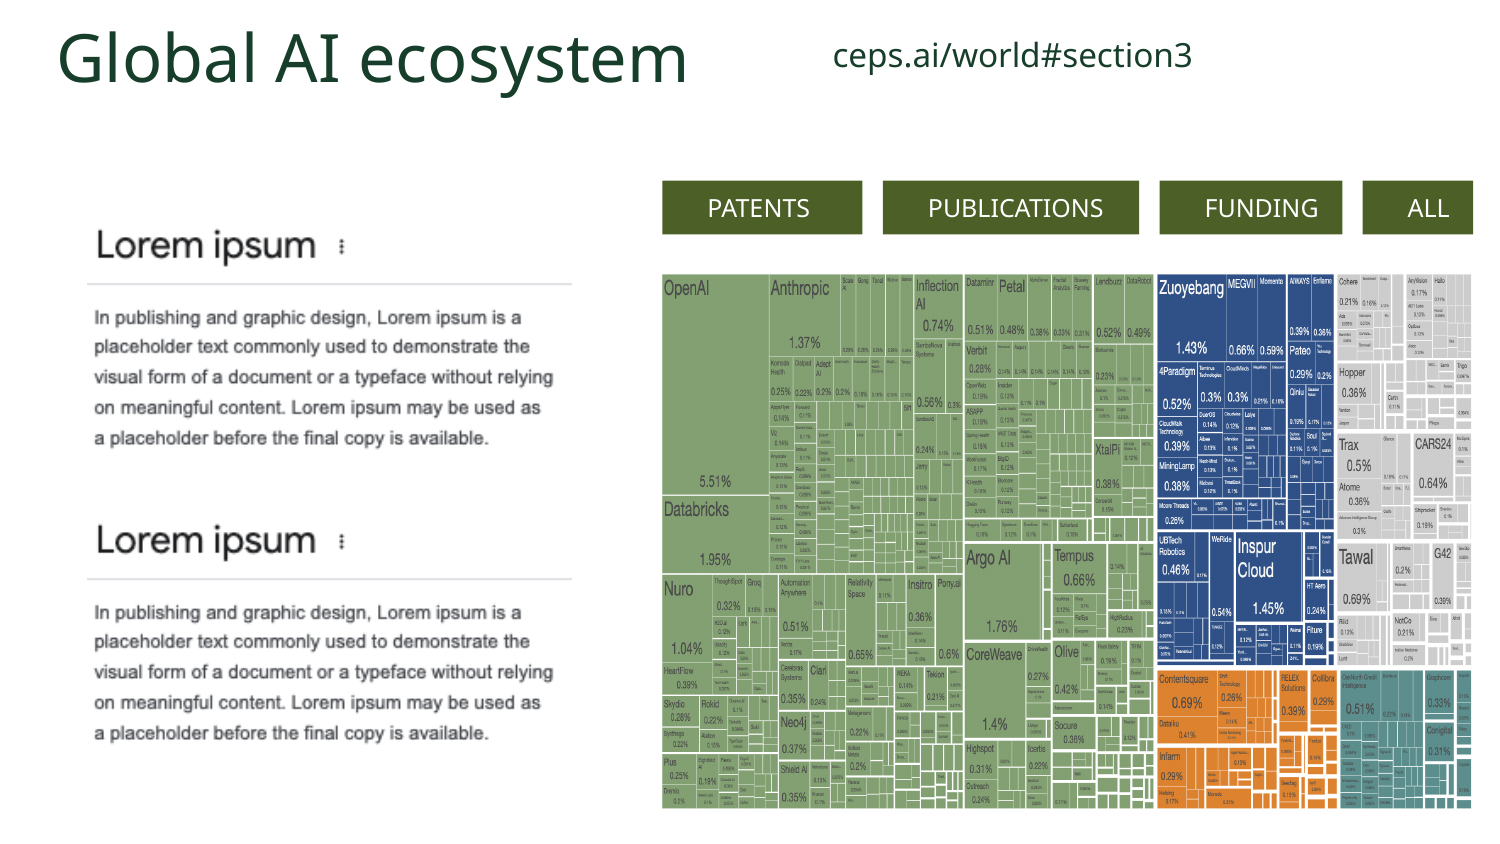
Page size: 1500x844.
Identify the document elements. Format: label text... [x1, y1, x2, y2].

text_box ceps.ai/world#section3 [787, 7, 1488, 101]
picture [87, 214, 572, 455]
text_box Global AI ecosystem [11, 9, 813, 104]
text_box PATENTS [662, 180, 863, 235]
text_box FUNDING [1159, 180, 1343, 235]
text_box ALL [1362, 180, 1474, 235]
picture [87, 509, 572, 750]
picture [660, 271, 1474, 815]
text_box PUBLICATIONS [882, 180, 1140, 235]
